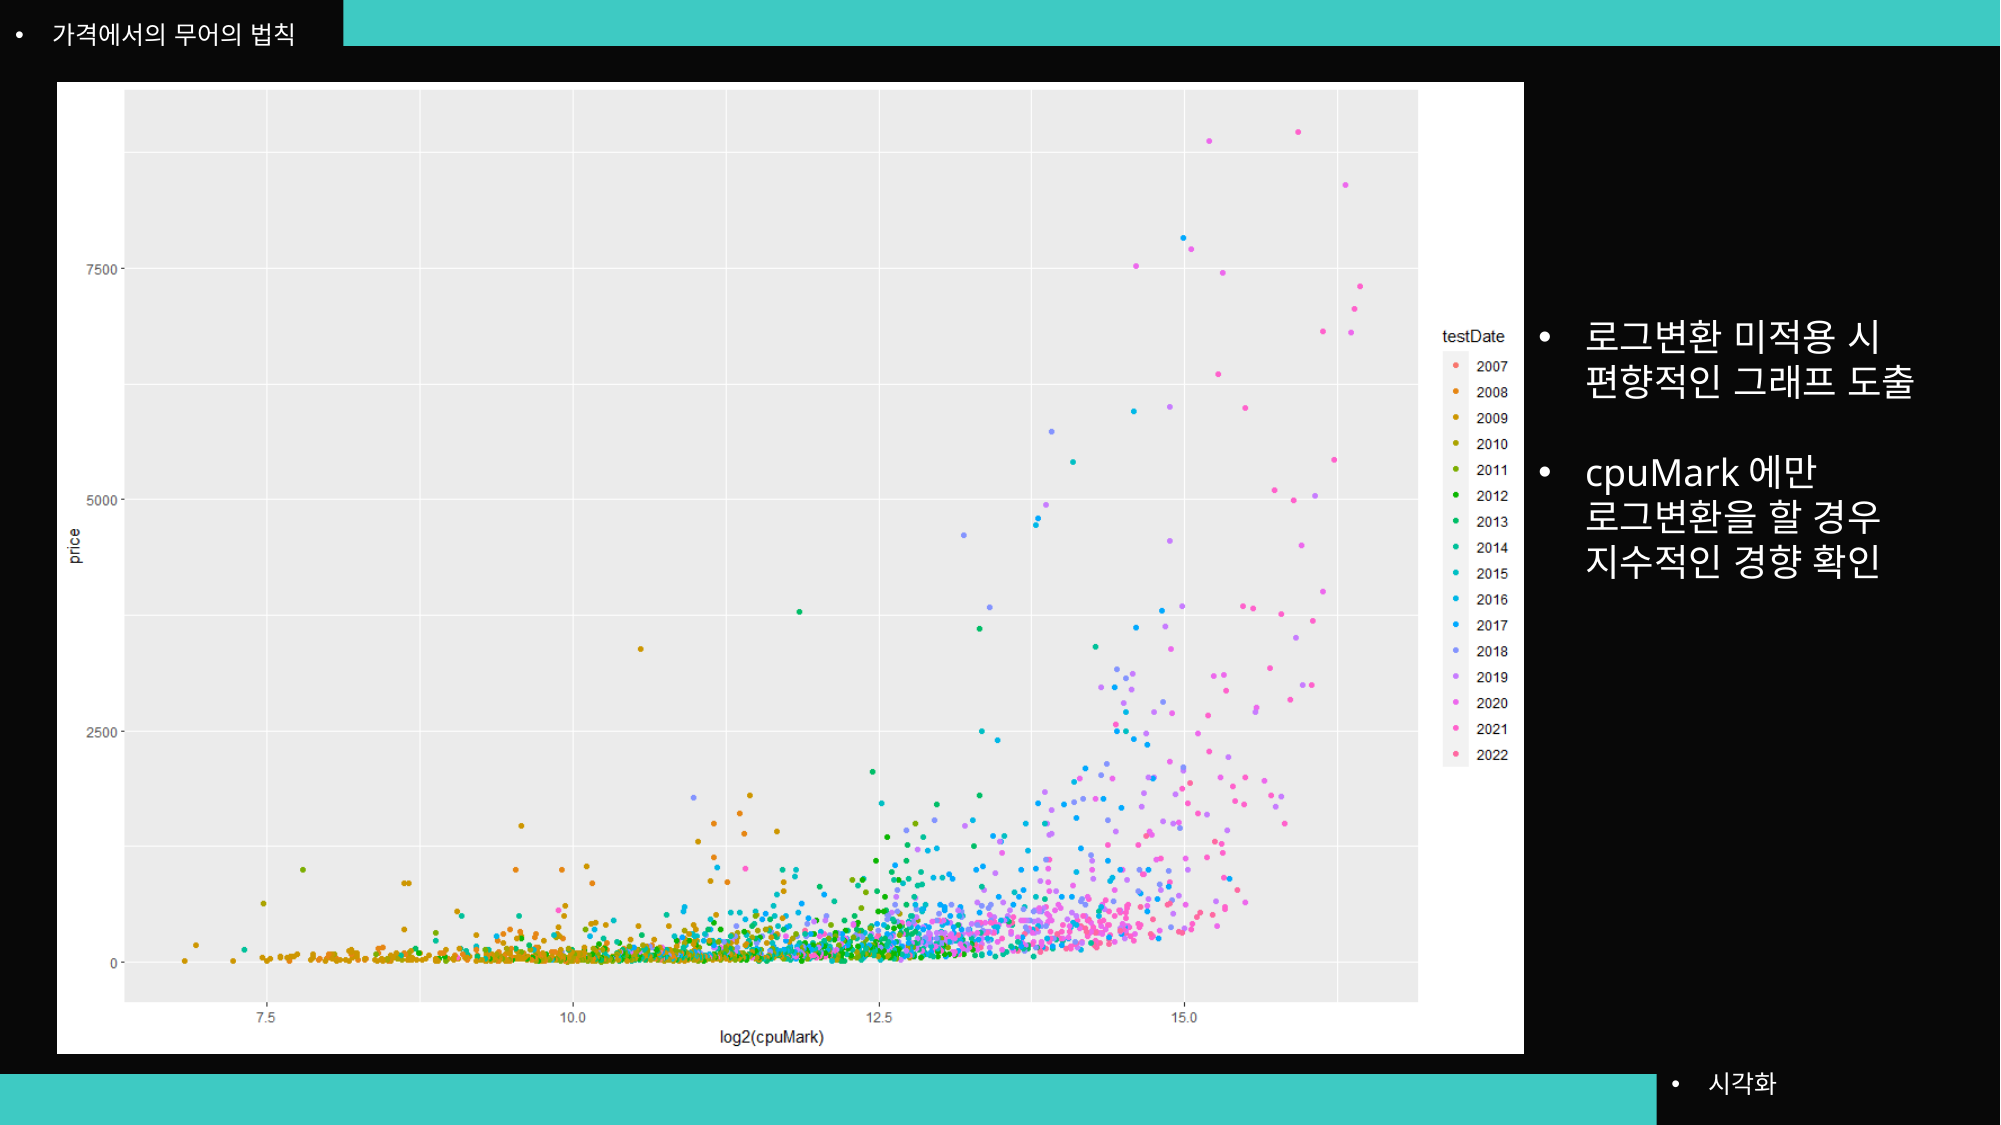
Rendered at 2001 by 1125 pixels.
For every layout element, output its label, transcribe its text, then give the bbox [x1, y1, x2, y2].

picture [57, 82, 1524, 1054]
list 시각화 [1656, 1045, 1999, 1125]
list 가격에서의 무어의 법칙 [0, 0, 342, 77]
text_box 로그변환 미적용 시 편향적인 그래프 도출 cpuMark에만 로그변환을 할 경우 지수적인 경향 확인 [1524, 306, 2000, 592]
